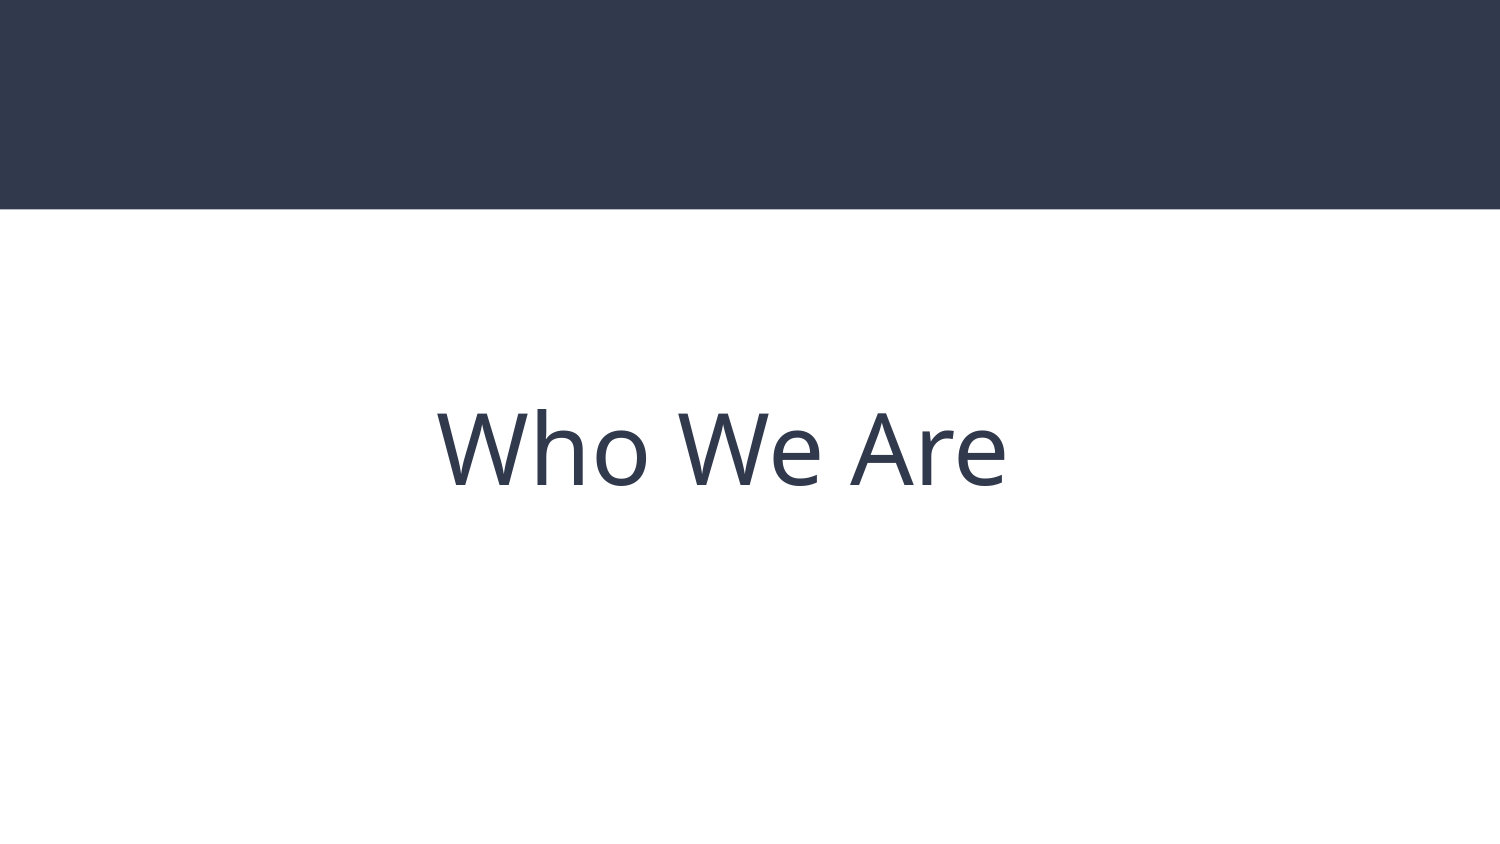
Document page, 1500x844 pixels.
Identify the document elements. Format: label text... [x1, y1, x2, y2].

title Who We Are [421, 370, 1079, 474]
